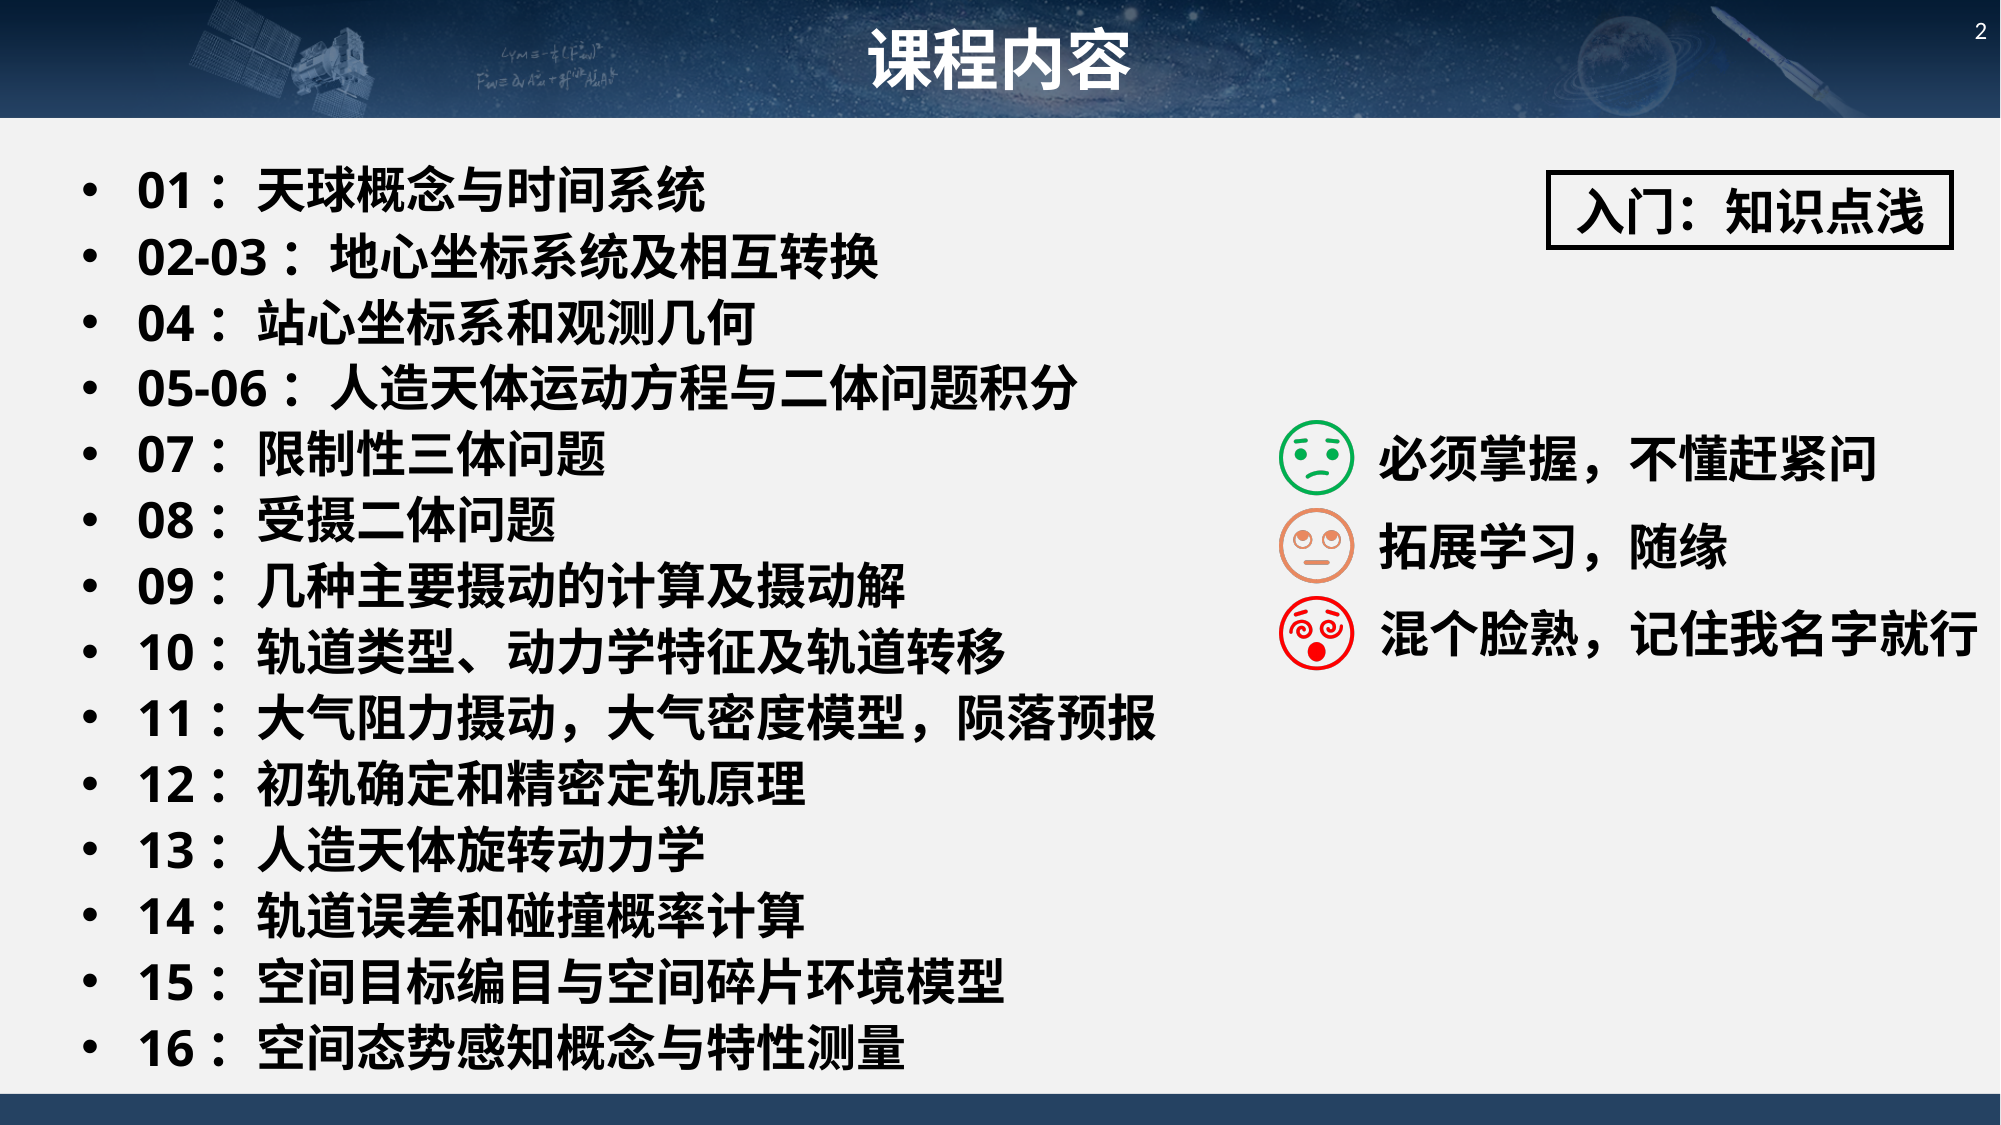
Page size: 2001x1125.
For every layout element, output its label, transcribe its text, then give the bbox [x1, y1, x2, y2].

picture [0, 0, 2001, 118]
text_box 课程内容 [0, 0, 2000, 117]
text_box 必须掌握，不懂赶紧问 [1364, 419, 1910, 496]
text_box 01：天球概念与时间系统 02-03：地心坐标系统及相互转换 04：站心坐标系和观测几何 05-06：人造天体运动方程与二体问题积分 07：限制性三体问题 08：受摄二体问题 09：几种主要摄动的计算及摄动解 10：轨道类型、动力学特征及轨道转移 11：大气阻力摄动，大气密度模型，陨落预报 12：初轨确定和精密定轨原理 13：人造天体旋转动力学 14：轨道误差和碰撞概率计算 15：空间目标编目与空间碎片环境模型 16：空间态势感知概念与特性测量 [66, 145, 1210, 1084]
picture [1269, 410, 1364, 680]
text_box 混个脸熟，记住我名字就行 [1364, 594, 2000, 671]
text_box 入门：知识点浅 [1548, 172, 1953, 248]
text_box 拓展学习，随缘 [1364, 507, 1864, 584]
